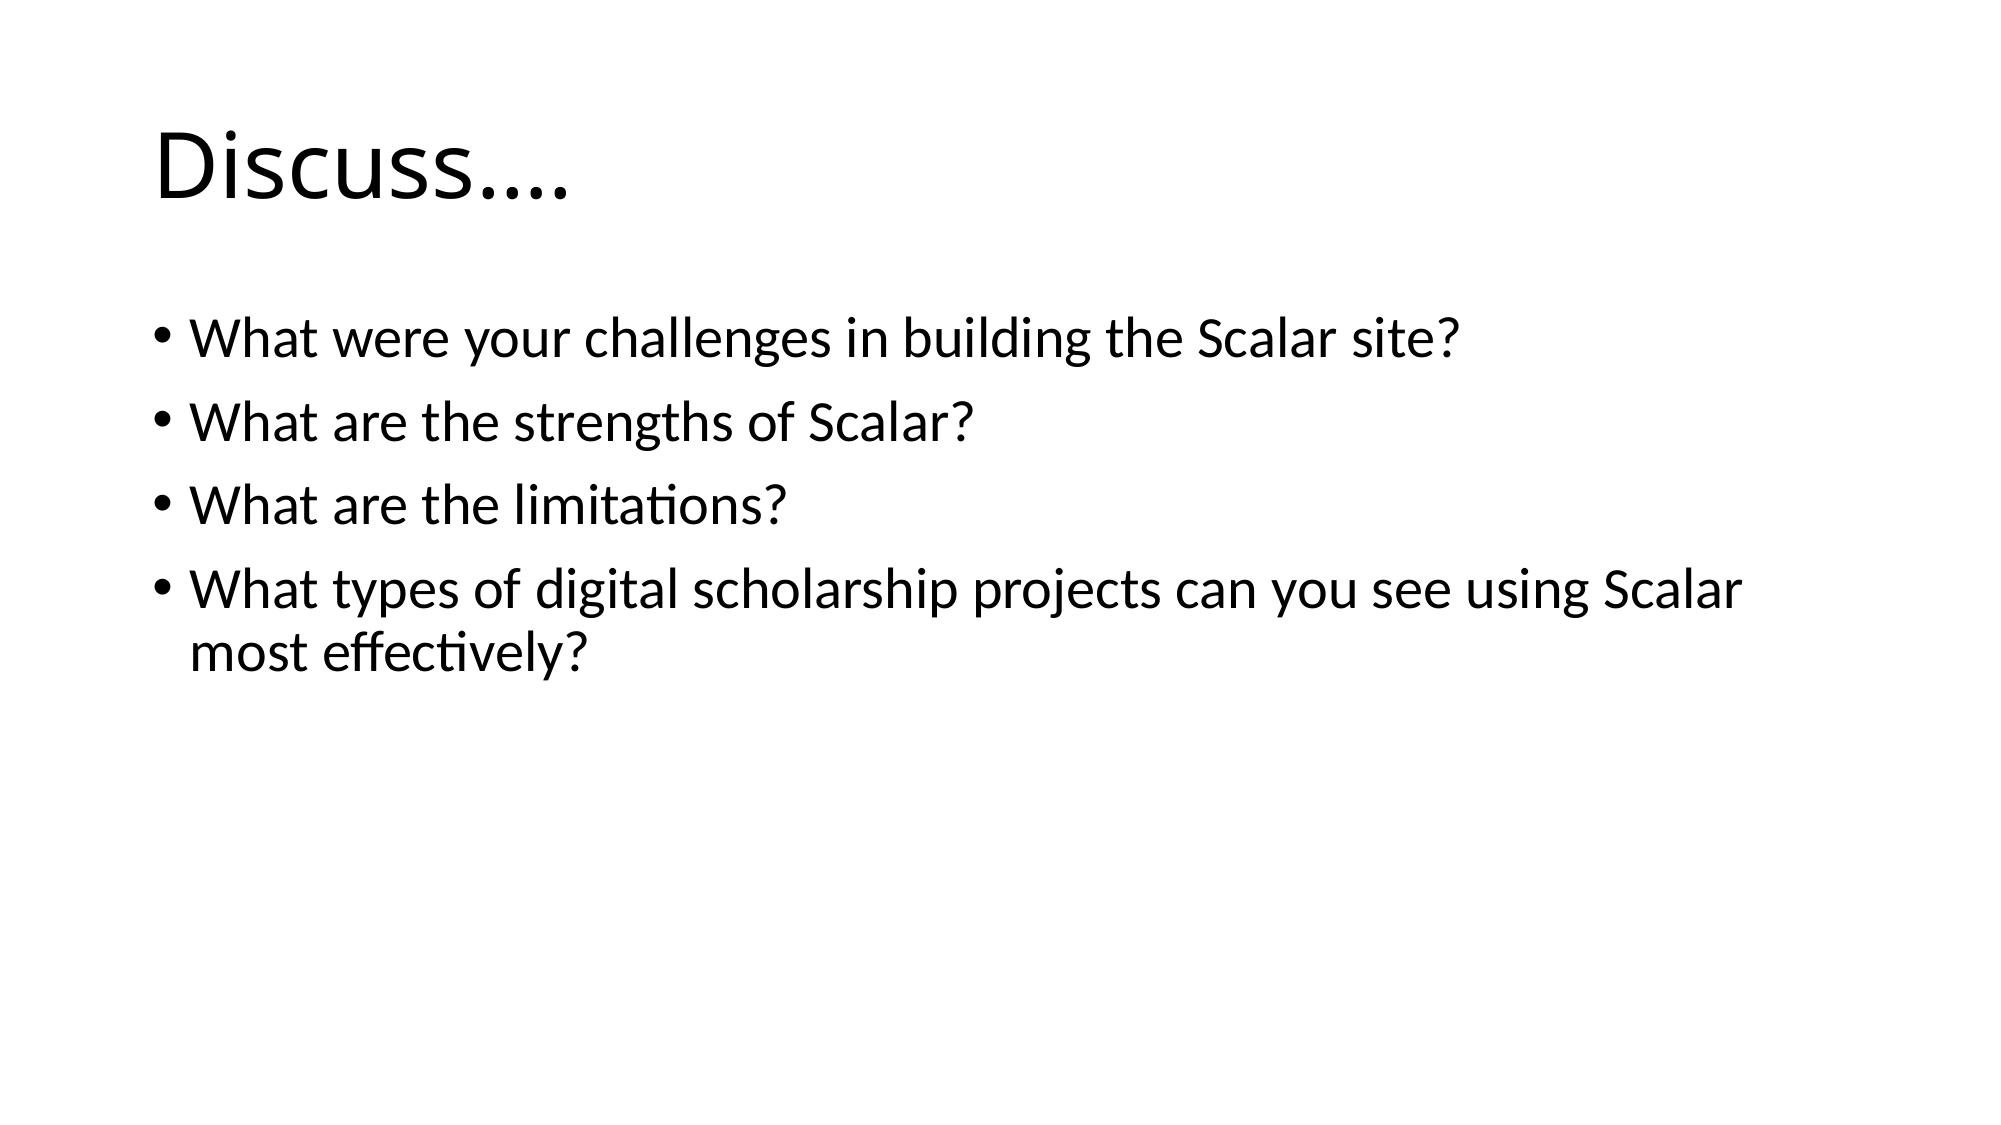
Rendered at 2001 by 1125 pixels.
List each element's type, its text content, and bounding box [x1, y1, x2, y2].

list What were your challenges in building the Scalar site? What are the strengths of Scalar? What are the limitations? What types of digital scholarship projects can you see using Scalar most effectively? [137, 299, 1863, 1014]
title Discuss…. [137, 59, 1863, 278]
